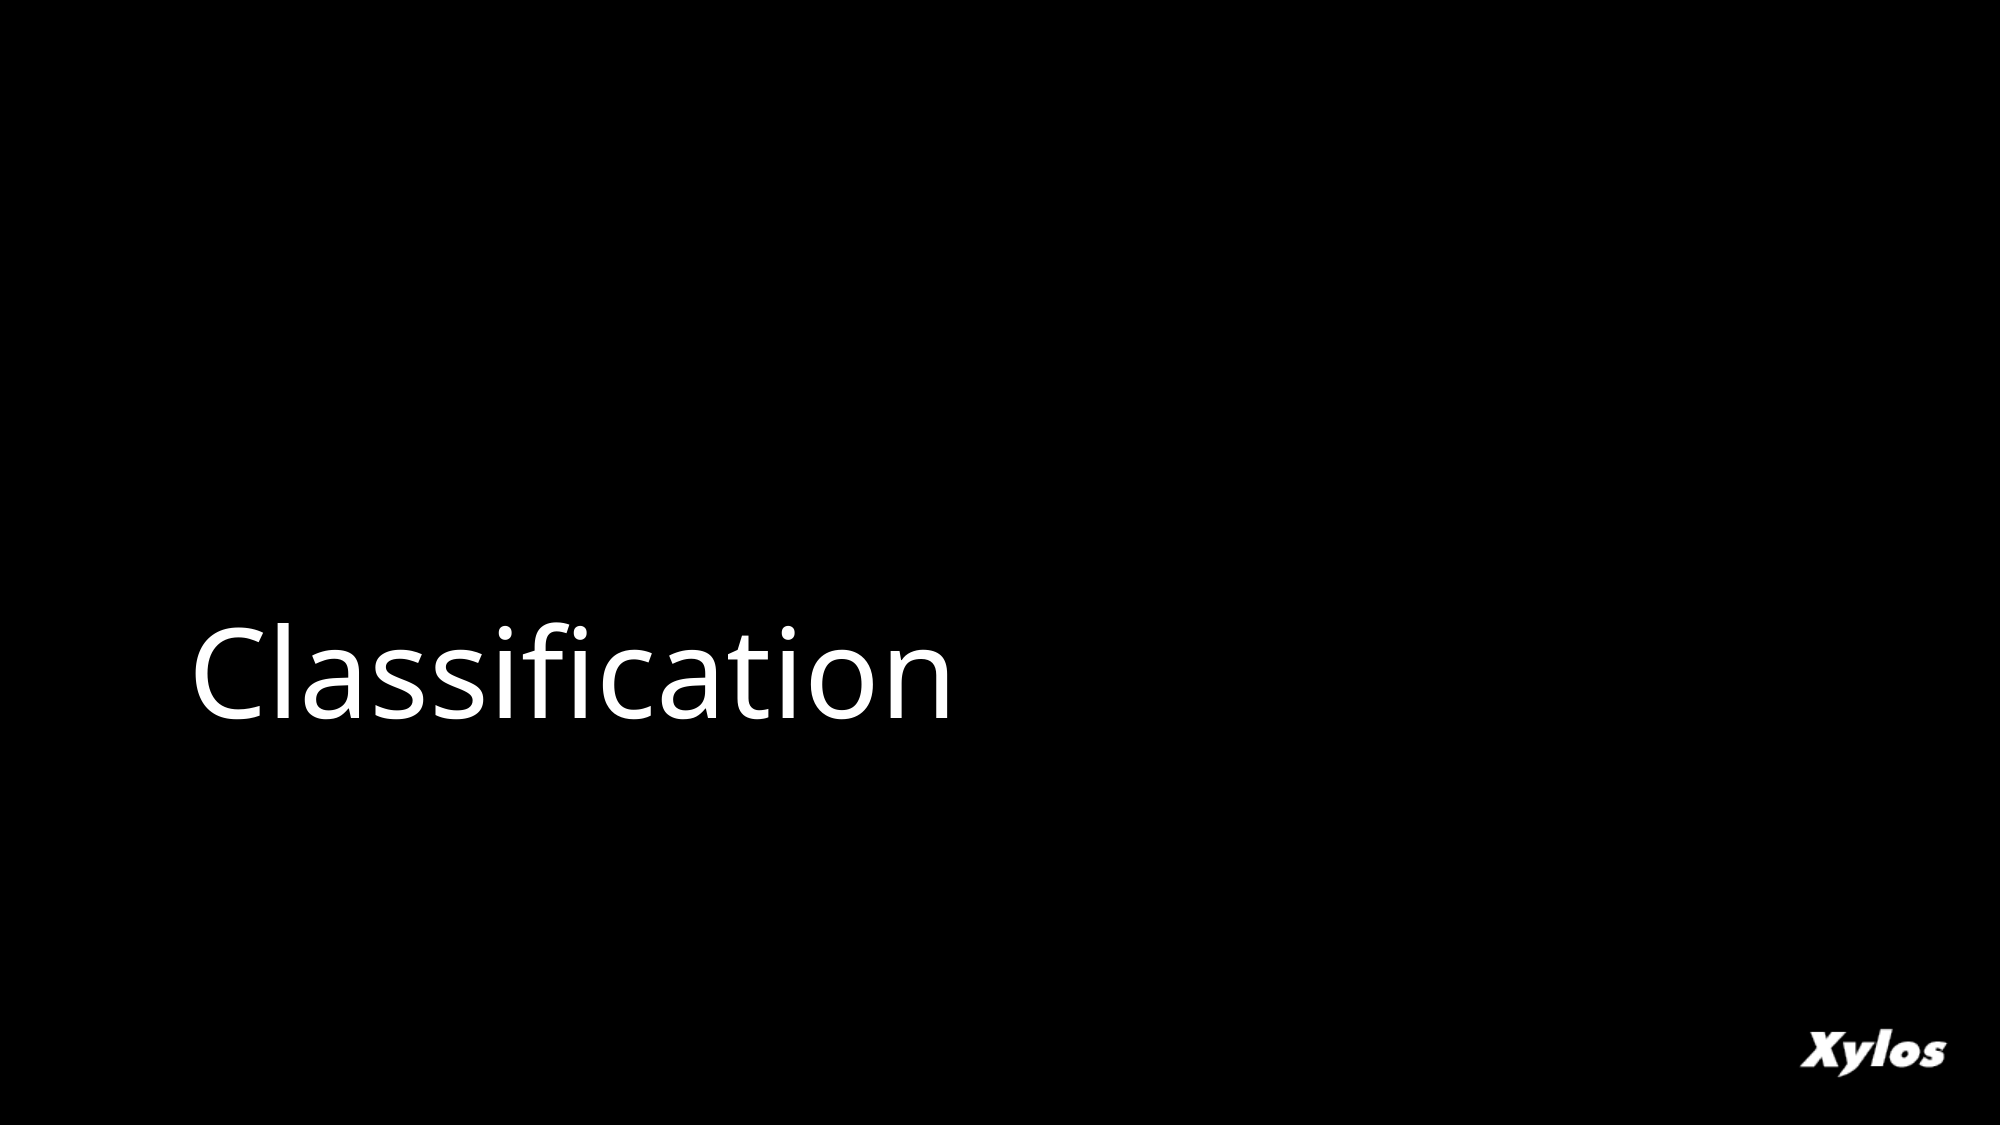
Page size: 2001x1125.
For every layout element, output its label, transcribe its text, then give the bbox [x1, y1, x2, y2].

title Classification [173, 280, 1827, 753]
picture [1796, 1021, 2000, 1125]
